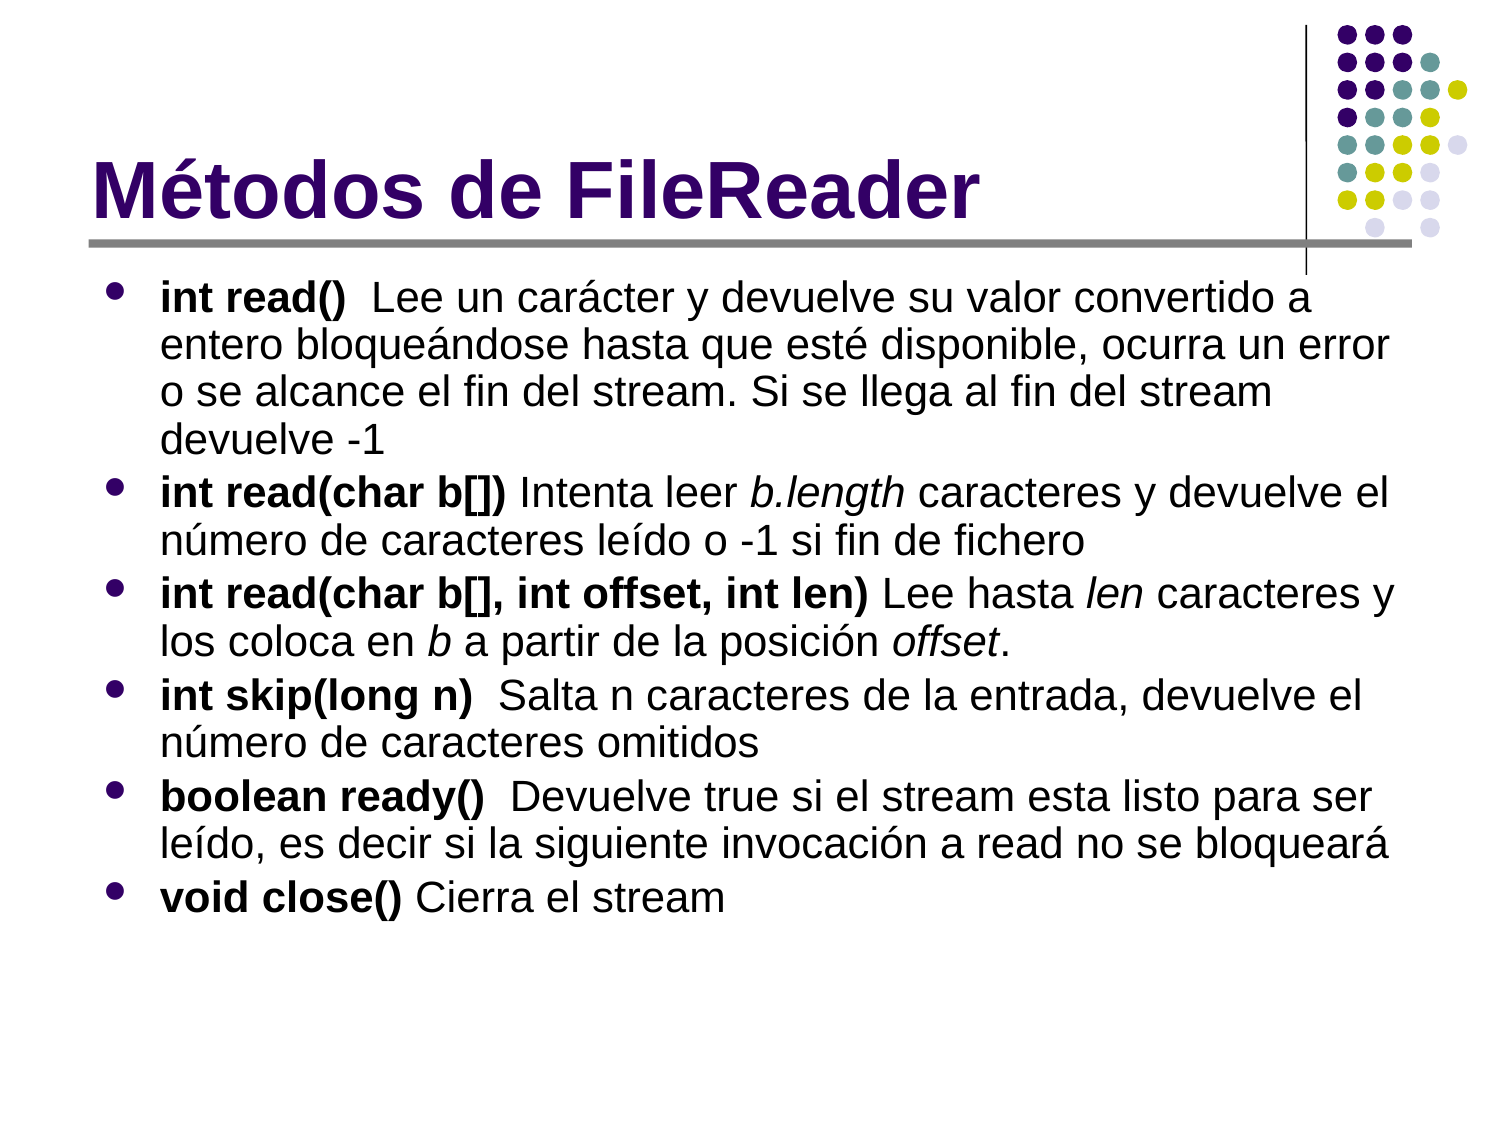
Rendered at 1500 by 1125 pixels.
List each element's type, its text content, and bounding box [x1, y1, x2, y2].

title Métodos de FileReader [76, 54, 1402, 243]
list int read() Lee un carácter y devuelve su valor convertido a entero bloqueándose hasta que esté disponible, ocurra un error o se alcance el fin del stream. Si se llega al fin del stream devuelve -1 int read(char b[]) Intenta leer b.length caracteres y devuelve el número de caracteres leído o -1 si fin de fichero int read(char b[], int offset, int len) Lee hasta len caracteres y los coloca en b a partir de la posición offset. int skip(long n) Salta n caracteres de la entrada, devuelve el número de caracteres omitidos boolean ready() Devuelve true si el stream esta listo para ser leído, es decir si la siguiente invocación a read no se bloqueará void close() Cierra el stream [88, 267, 1426, 943]
